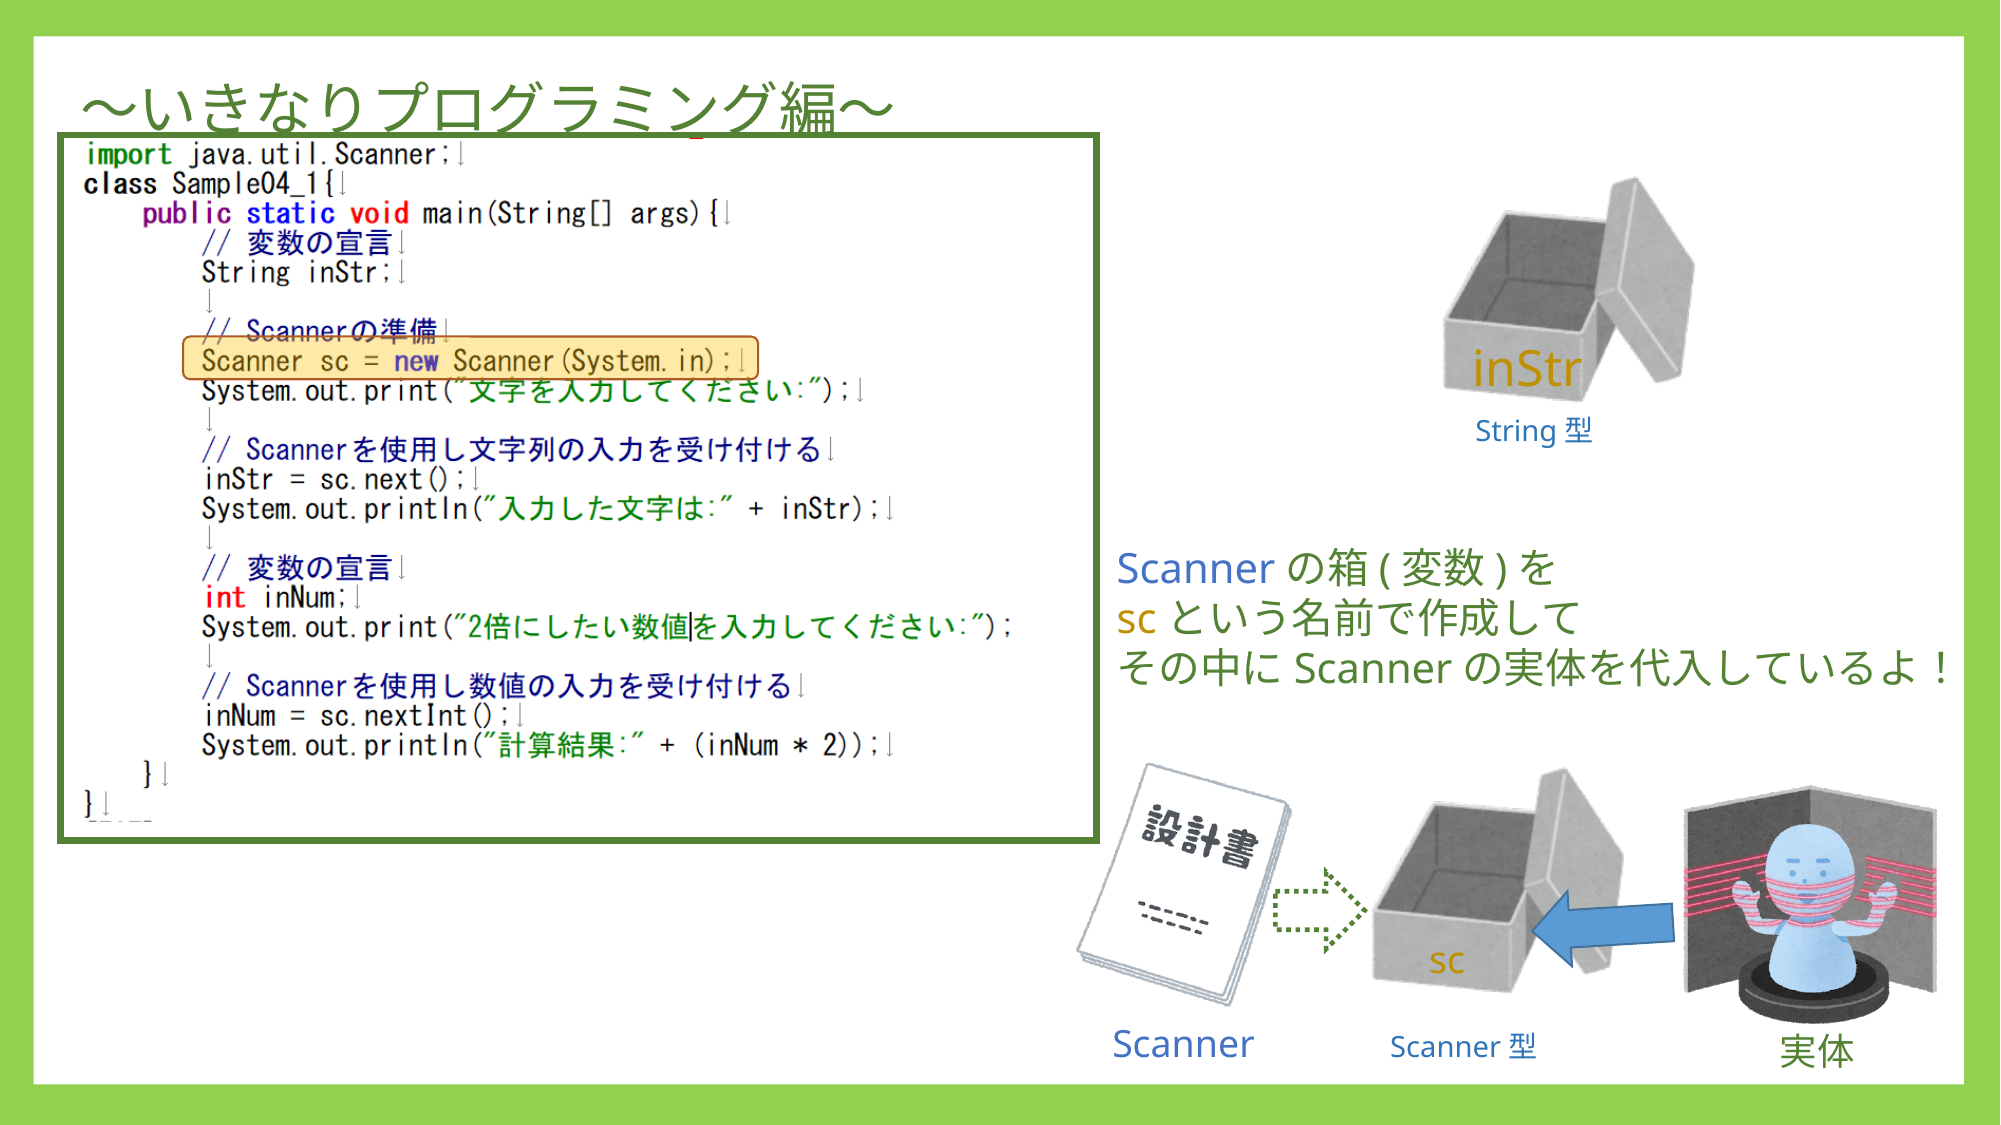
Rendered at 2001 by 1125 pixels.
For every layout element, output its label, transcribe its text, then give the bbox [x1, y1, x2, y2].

text_box ～いきなりプログラミング編～ [65, 64, 911, 134]
text_box Scanner [1097, 1021, 1271, 1073]
text_box [60, 134, 1098, 841]
text_box [1637, 902, 1675, 945]
picture [1064, 749, 1304, 1021]
text_box Scanner型 [1375, 1021, 1553, 1071]
picture [1364, 759, 1637, 1021]
text_box String型 [1460, 430, 1609, 455]
picture [1435, 168, 1708, 430]
picture [79, 138, 1017, 822]
text_box Scannerの箱(変数)を scという名前で作成して その中にScannerの実体を代入しているよ！ [1101, 534, 1977, 700]
text_box [1304, 871, 1364, 952]
picture [1675, 769, 1947, 1041]
text_box 実体 [1764, 1041, 1870, 1081]
